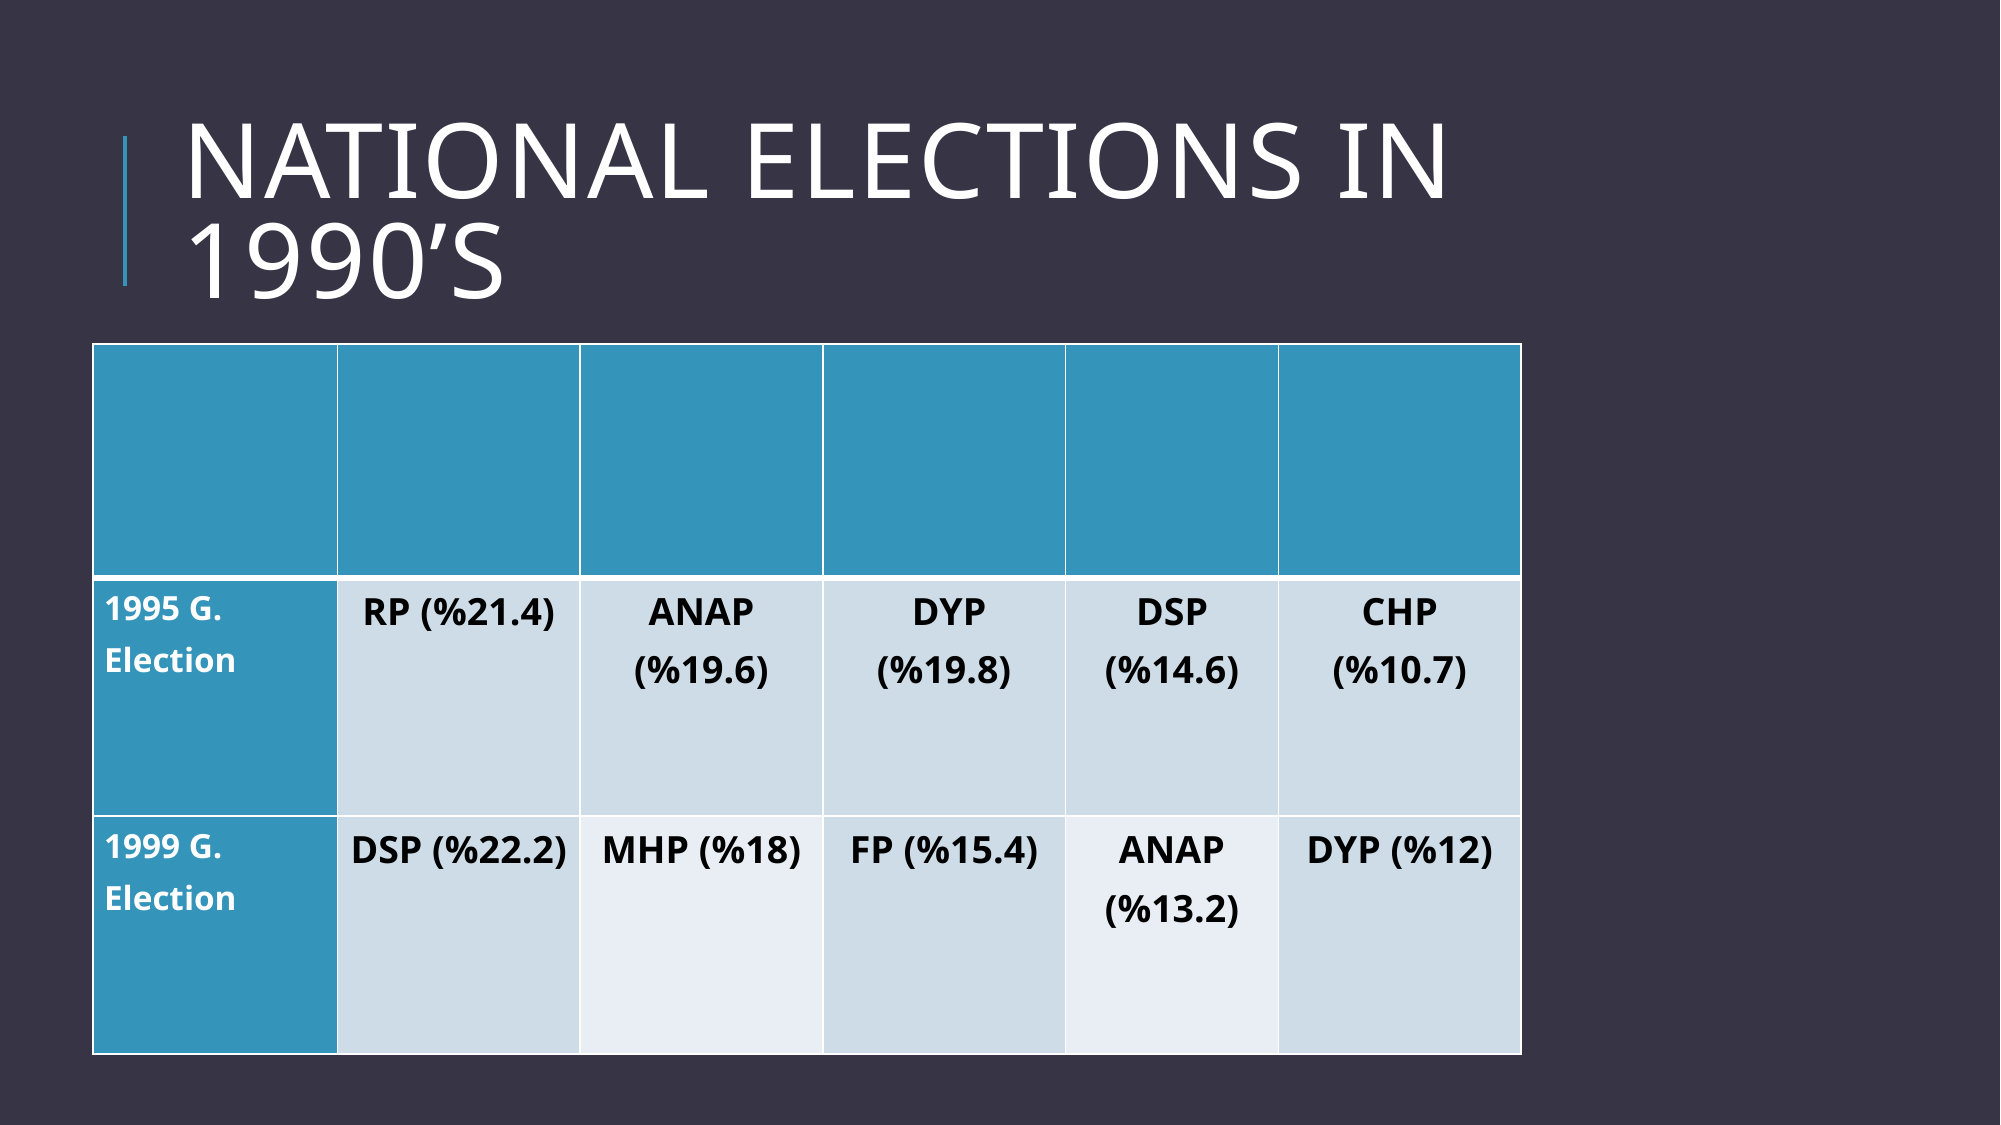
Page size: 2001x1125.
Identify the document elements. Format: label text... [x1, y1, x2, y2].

table_cell DYP (%12) [1279, 817, 1520, 1053]
table_header [581, 345, 822, 575]
table_header [94, 345, 337, 575]
table_cell DSP (%22.2) [338, 817, 579, 1053]
table_cell FP (%15.4) [824, 817, 1065, 1053]
table_header [824, 345, 1065, 575]
table_cell 1995 G. Election [94, 581, 337, 815]
table_header [338, 345, 579, 575]
title NatIonal ElectIons In 1990’s [168, 96, 1763, 342]
table_cell DSP (%14.6) [1066, 581, 1278, 815]
table_cell ANAP (%19.6) [581, 581, 822, 815]
table_cell ANAP (%13.2) [1066, 817, 1278, 1053]
table_cell RP (%21.4) [338, 581, 579, 815]
table_header [1066, 345, 1278, 575]
table_cell DYP (%19.8) [824, 581, 1065, 815]
table_cell MHP (%18) [581, 817, 822, 1053]
table_header [1279, 345, 1520, 575]
table_cell 1999 G. Election [94, 817, 337, 1053]
table_cell CHP (%10.7) [1279, 581, 1520, 815]
